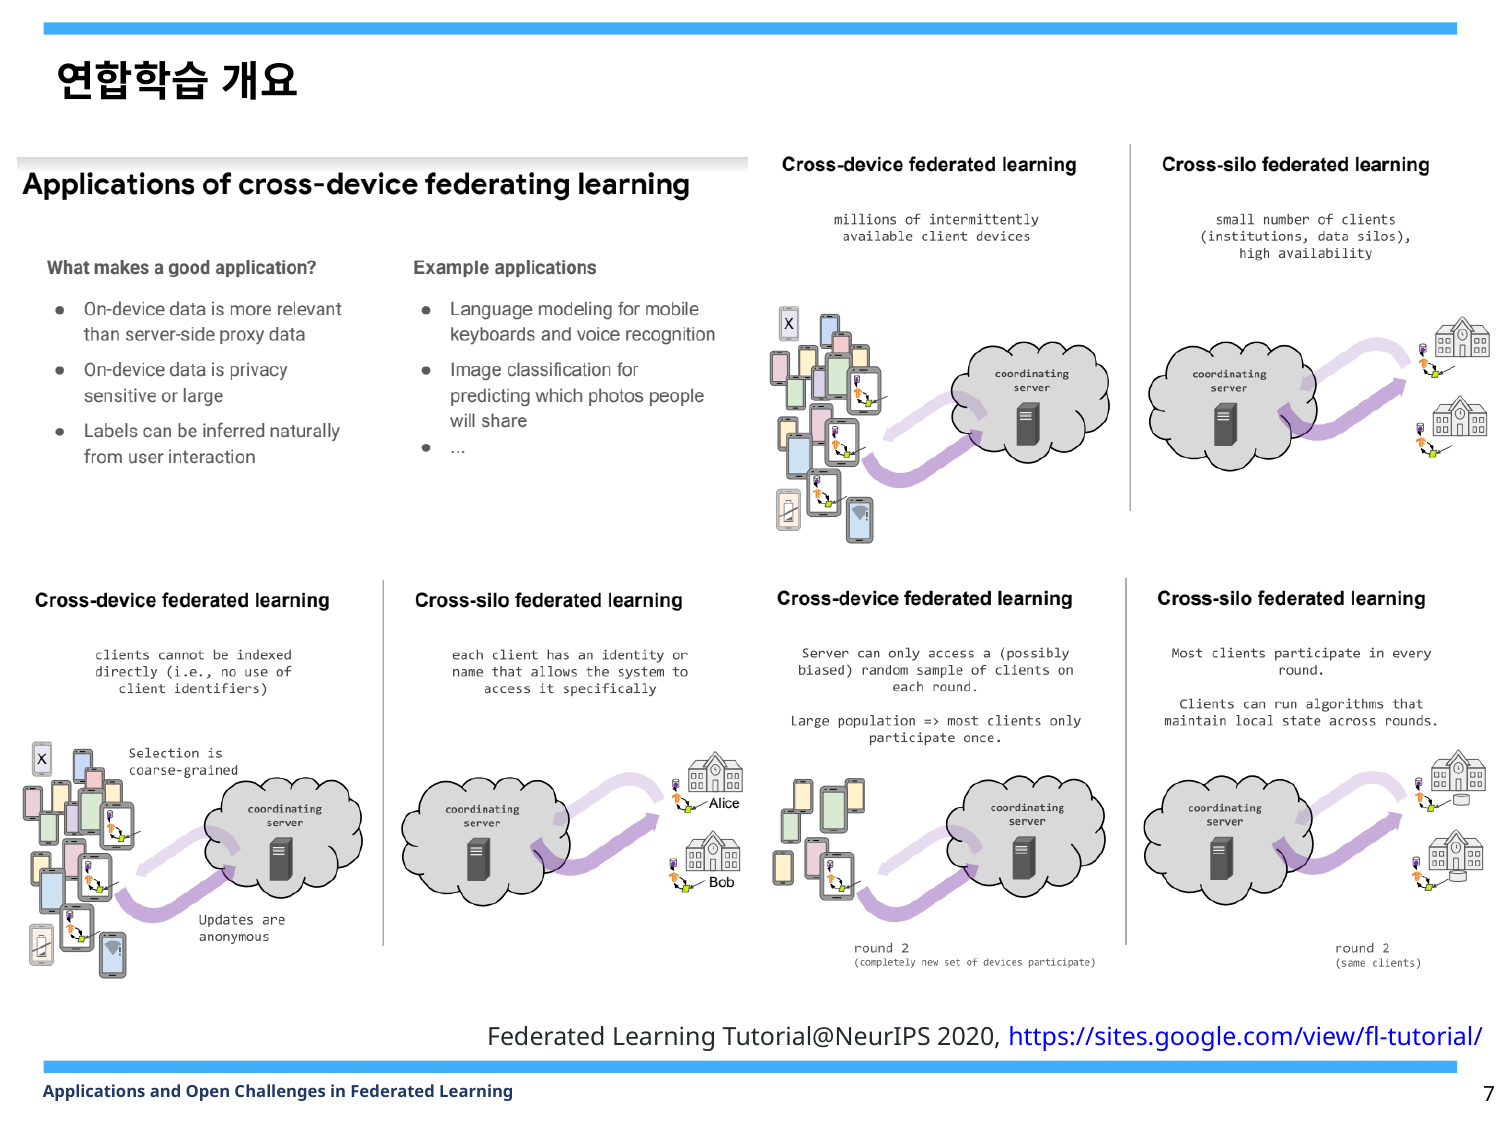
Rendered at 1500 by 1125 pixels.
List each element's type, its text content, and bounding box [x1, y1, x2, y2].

picture [17, 157, 749, 472]
picture [17, 574, 749, 984]
text_box [0, 0, 1500, 75]
list 연합학습 개요 [41, 75, 1456, 113]
picture [760, 573, 1492, 982]
picture [764, 143, 1497, 550]
text_box Federated Learning Tutorial@NeurIPS 2020, https://sites.google.com/view/fl-tutorial/ [472, 1013, 1500, 1062]
